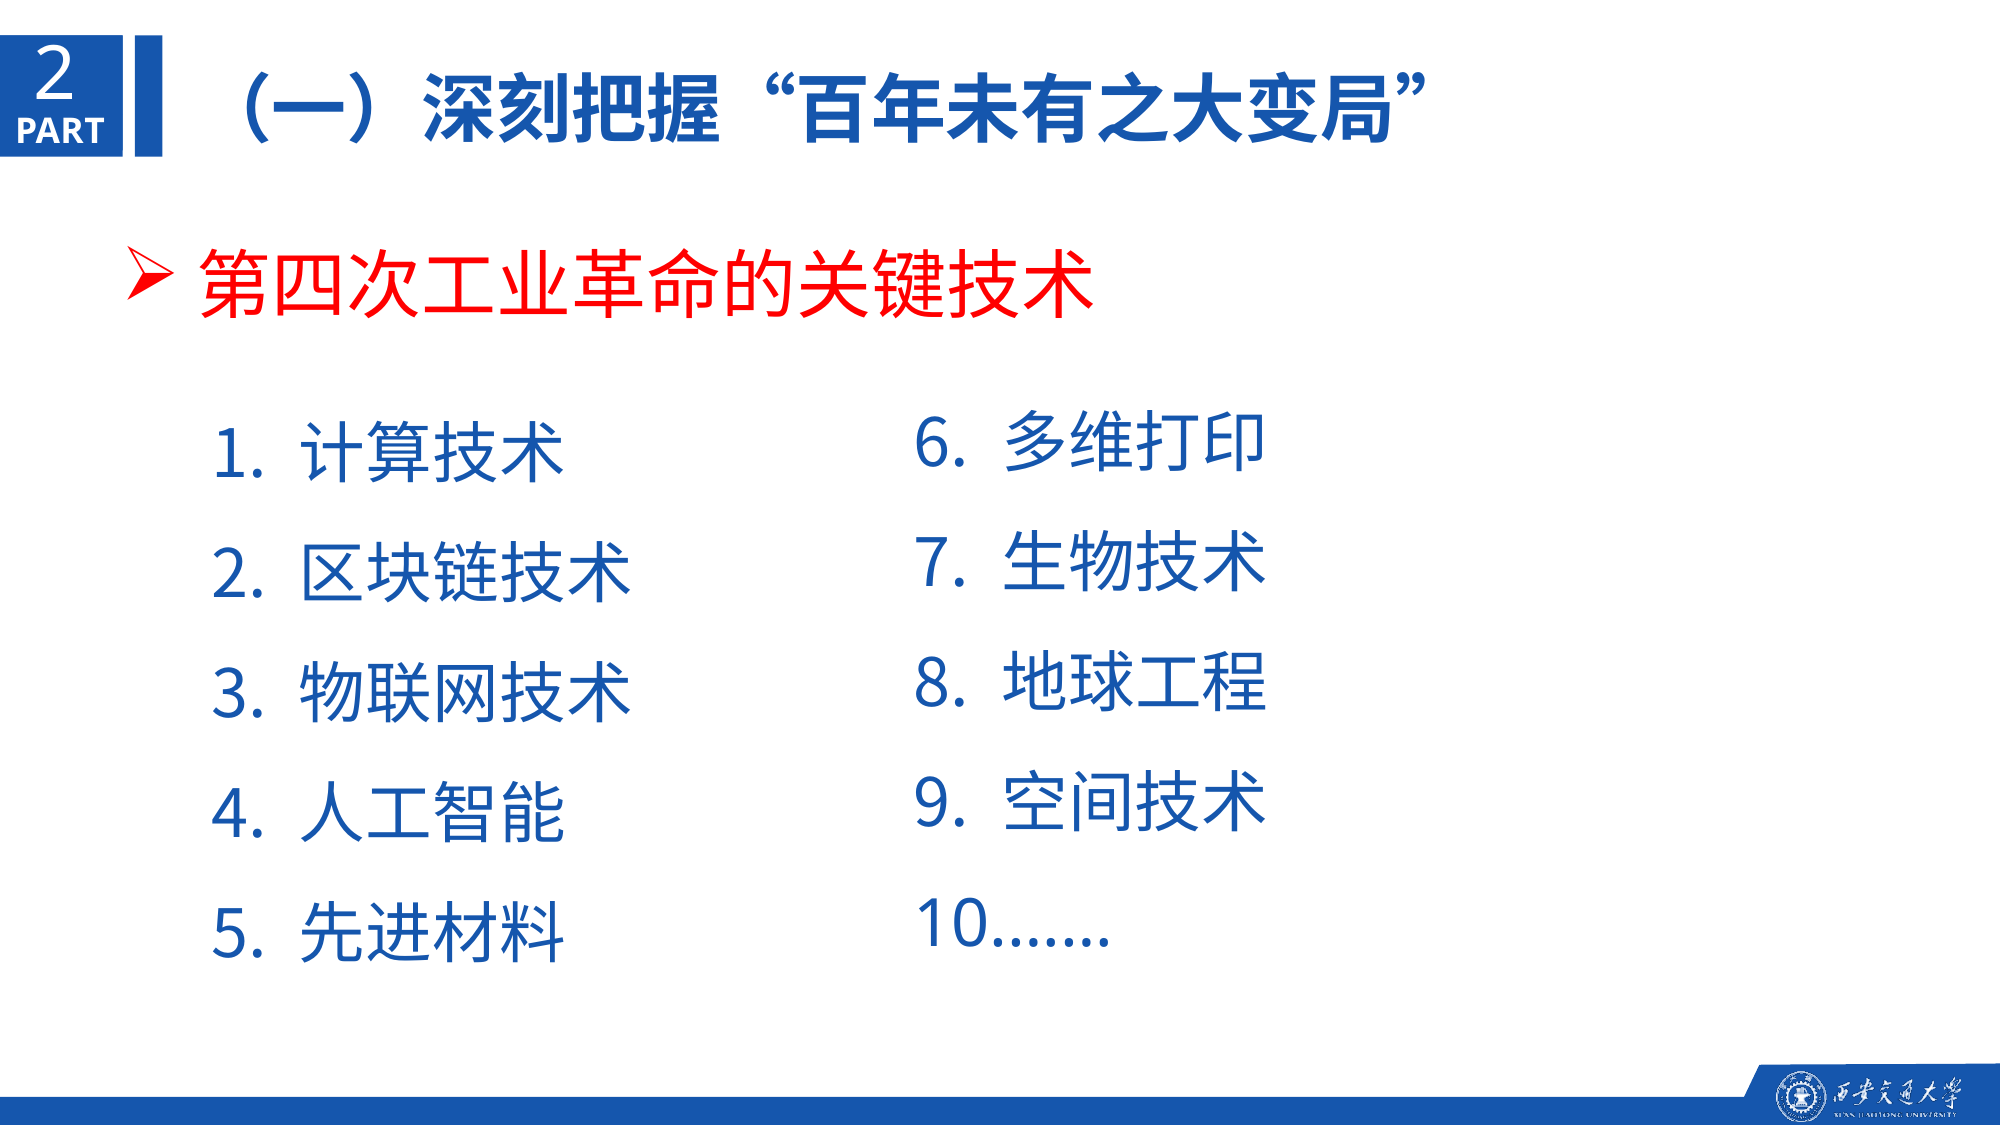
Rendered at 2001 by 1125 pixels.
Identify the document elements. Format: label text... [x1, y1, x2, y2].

text_box 计算技术 区块链技术 物联网技术 人工智能 先进材料 [209, 368, 635, 971]
text_box [0, 151, 123, 157]
title （一）深刻把握“百年未有之大变局” [194, 59, 1479, 250]
text_box 多维打印 生物技术 地球工程 空间技术 10.…… [911, 357, 1271, 960]
text_box 第四次工业革命的关键技术 [119, 235, 1099, 328]
text_box [134, 35, 163, 157]
text_box 2 [0, 35, 123, 115]
text_box PART [0, 115, 123, 151]
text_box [0, 1063, 2000, 1125]
